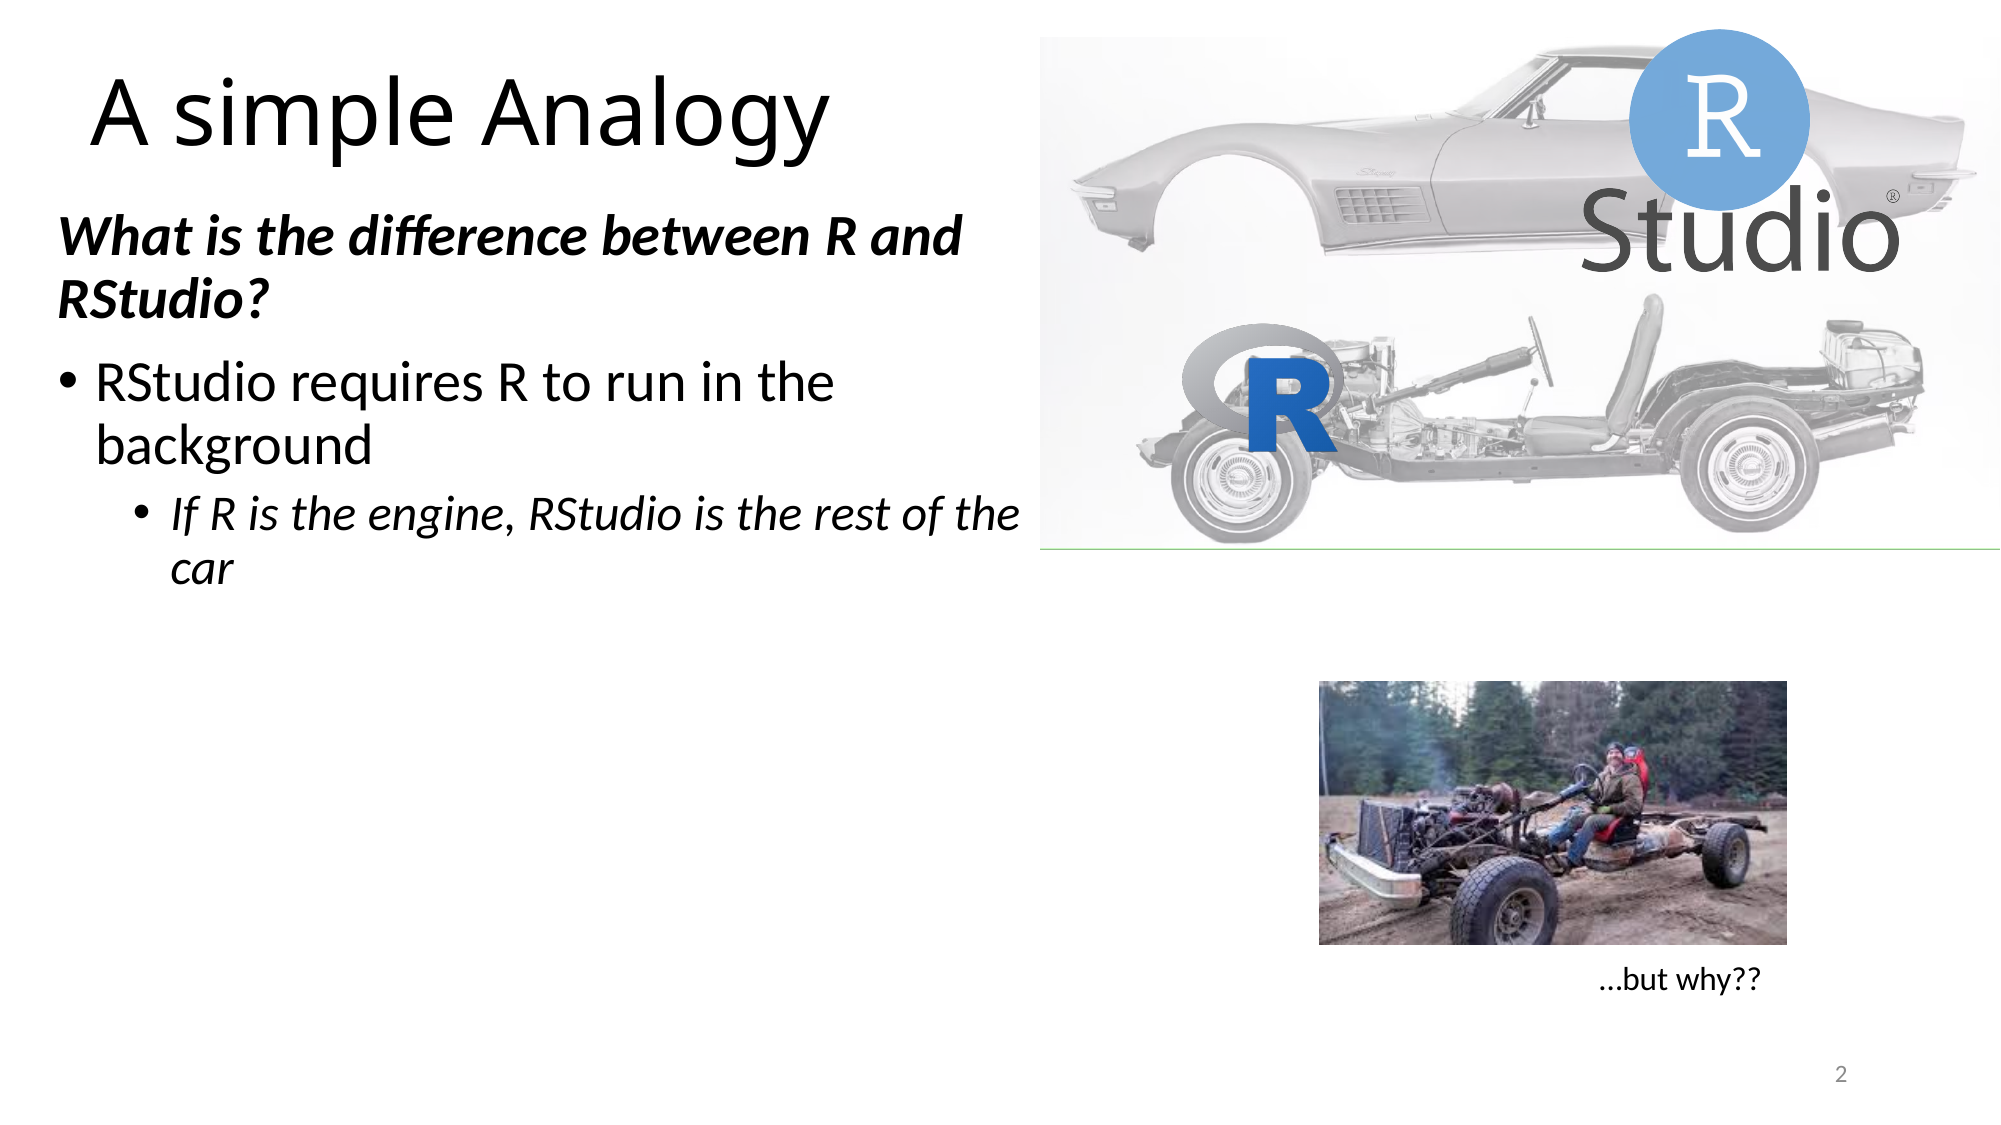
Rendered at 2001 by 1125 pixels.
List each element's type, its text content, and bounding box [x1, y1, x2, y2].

slide_number 2 [1412, 1042, 1863, 1103]
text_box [1574, 29, 1900, 323]
list What is the difference between R and RStudio? RStudio requires R to run in the background If R is the engine, RStudio is the rest of the car [42, 197, 1041, 981]
picture [1040, 37, 2000, 550]
title A simple Analogy [75, 7, 1800, 197]
text_box …but why?? [1584, 950, 1778, 1005]
picture [1319, 681, 1787, 945]
